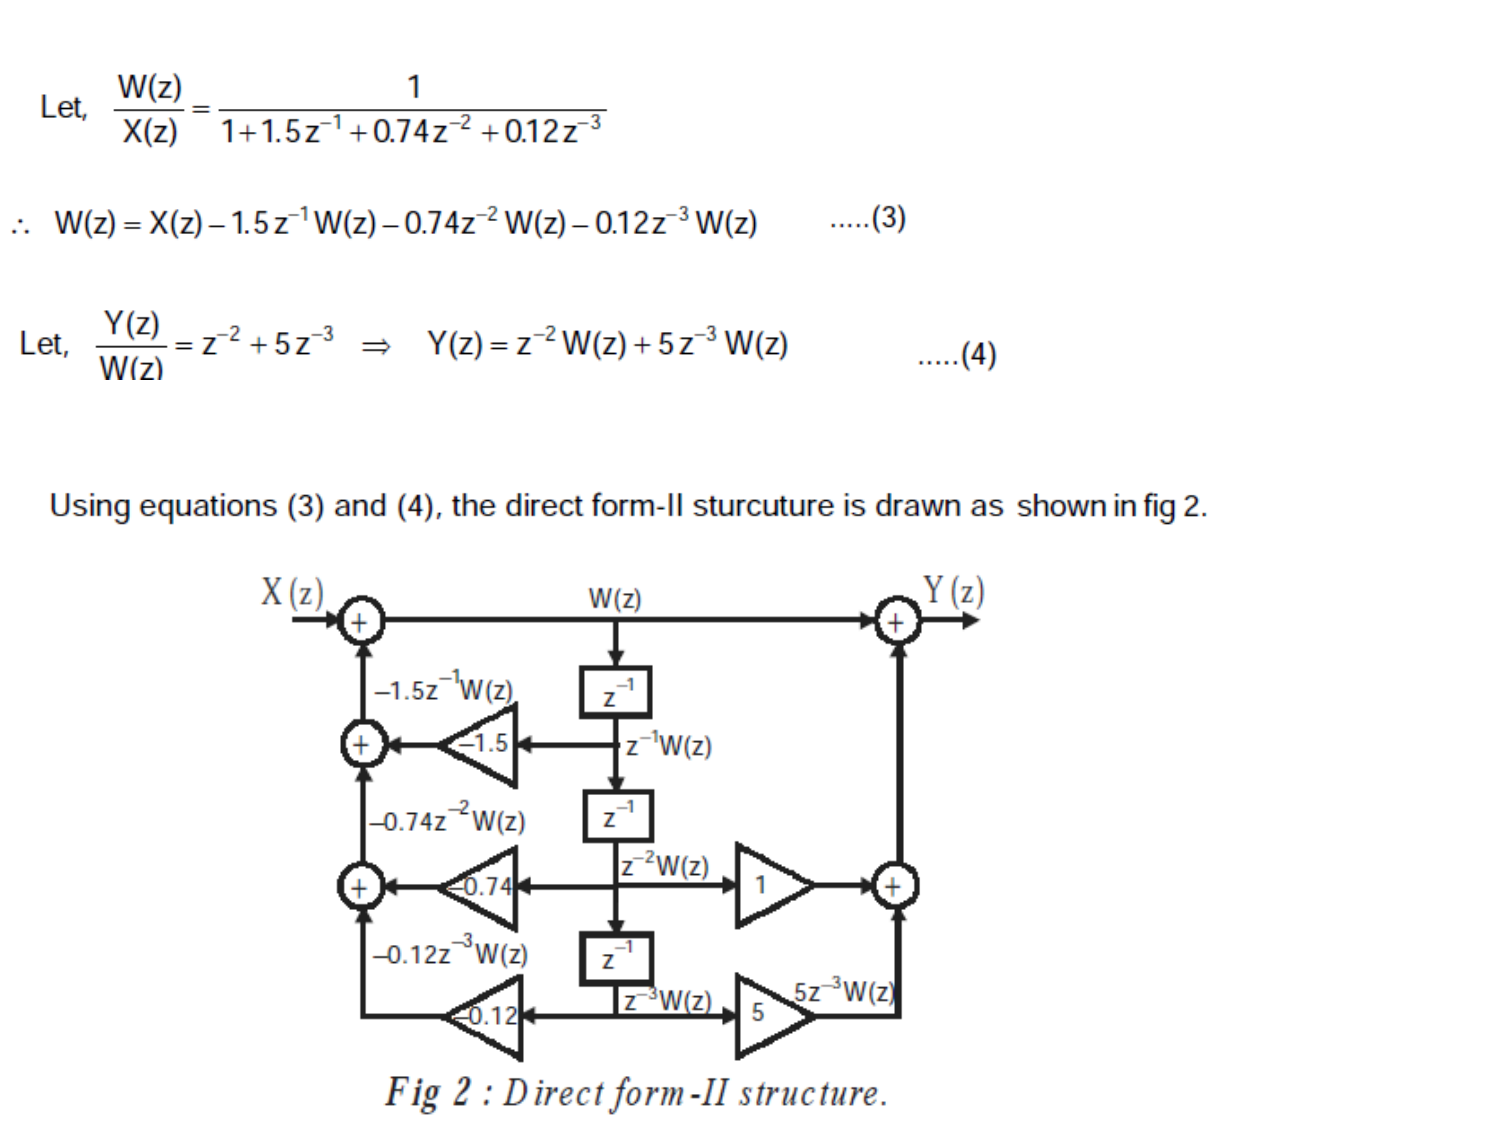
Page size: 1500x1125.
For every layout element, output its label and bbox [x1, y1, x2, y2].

picture [0, 299, 1006, 380]
text_box [37, 474, 1223, 531]
picture [0, 187, 916, 255]
picture [24, 62, 641, 155]
picture [237, 549, 1033, 1120]
